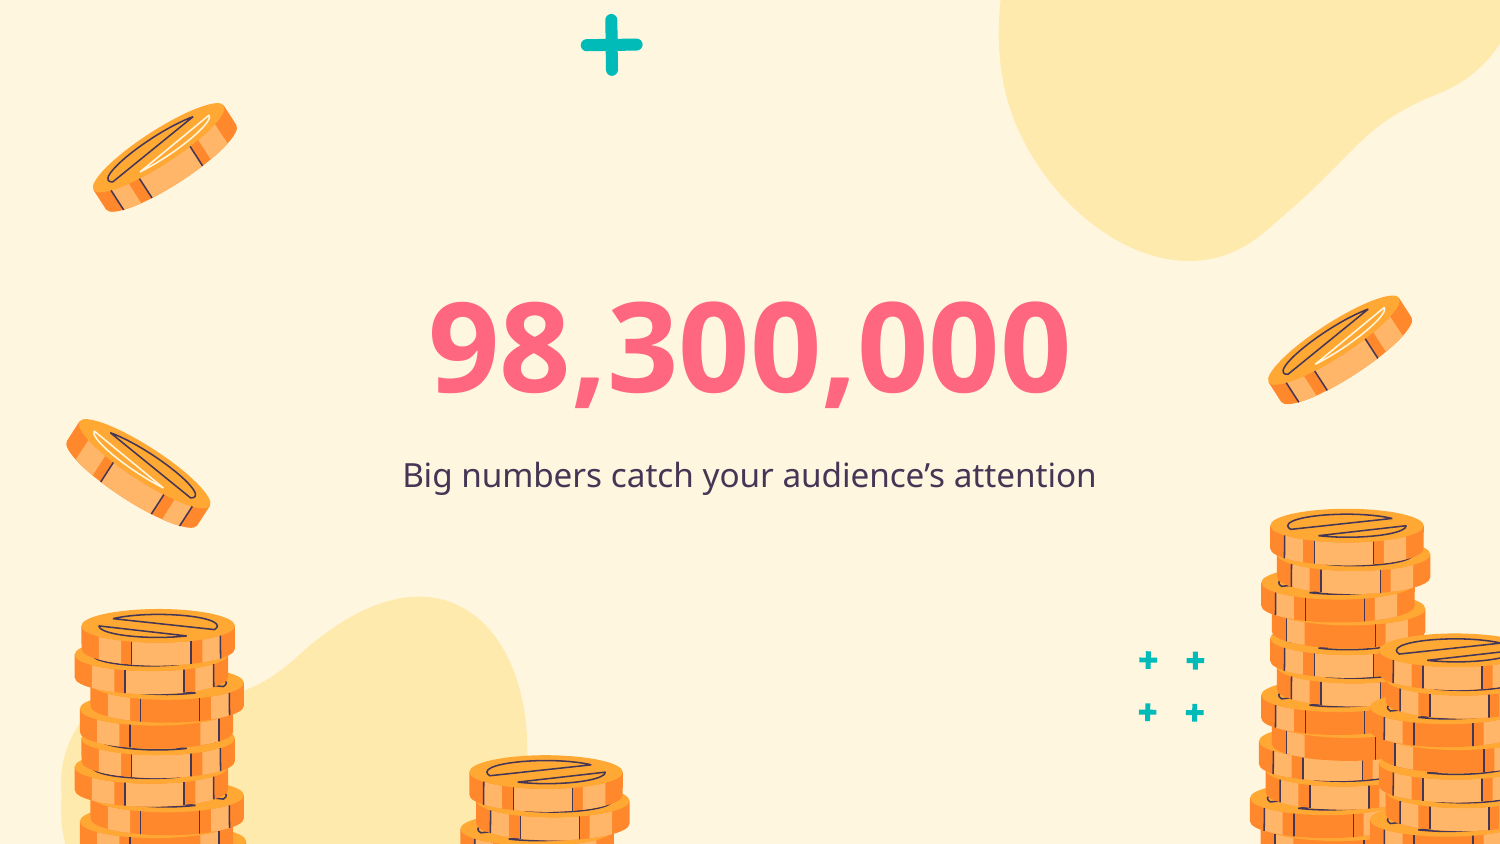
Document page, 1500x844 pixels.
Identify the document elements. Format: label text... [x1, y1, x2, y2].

title 98,300,000 [210, 267, 1290, 432]
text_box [92, 102, 238, 213]
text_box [74, 608, 256, 844]
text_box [1249, 295, 1500, 844]
subtitle Big numbers catch your audience’s attention [216, 432, 1244, 515]
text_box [1138, 650, 1205, 722]
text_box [65, 418, 211, 529]
